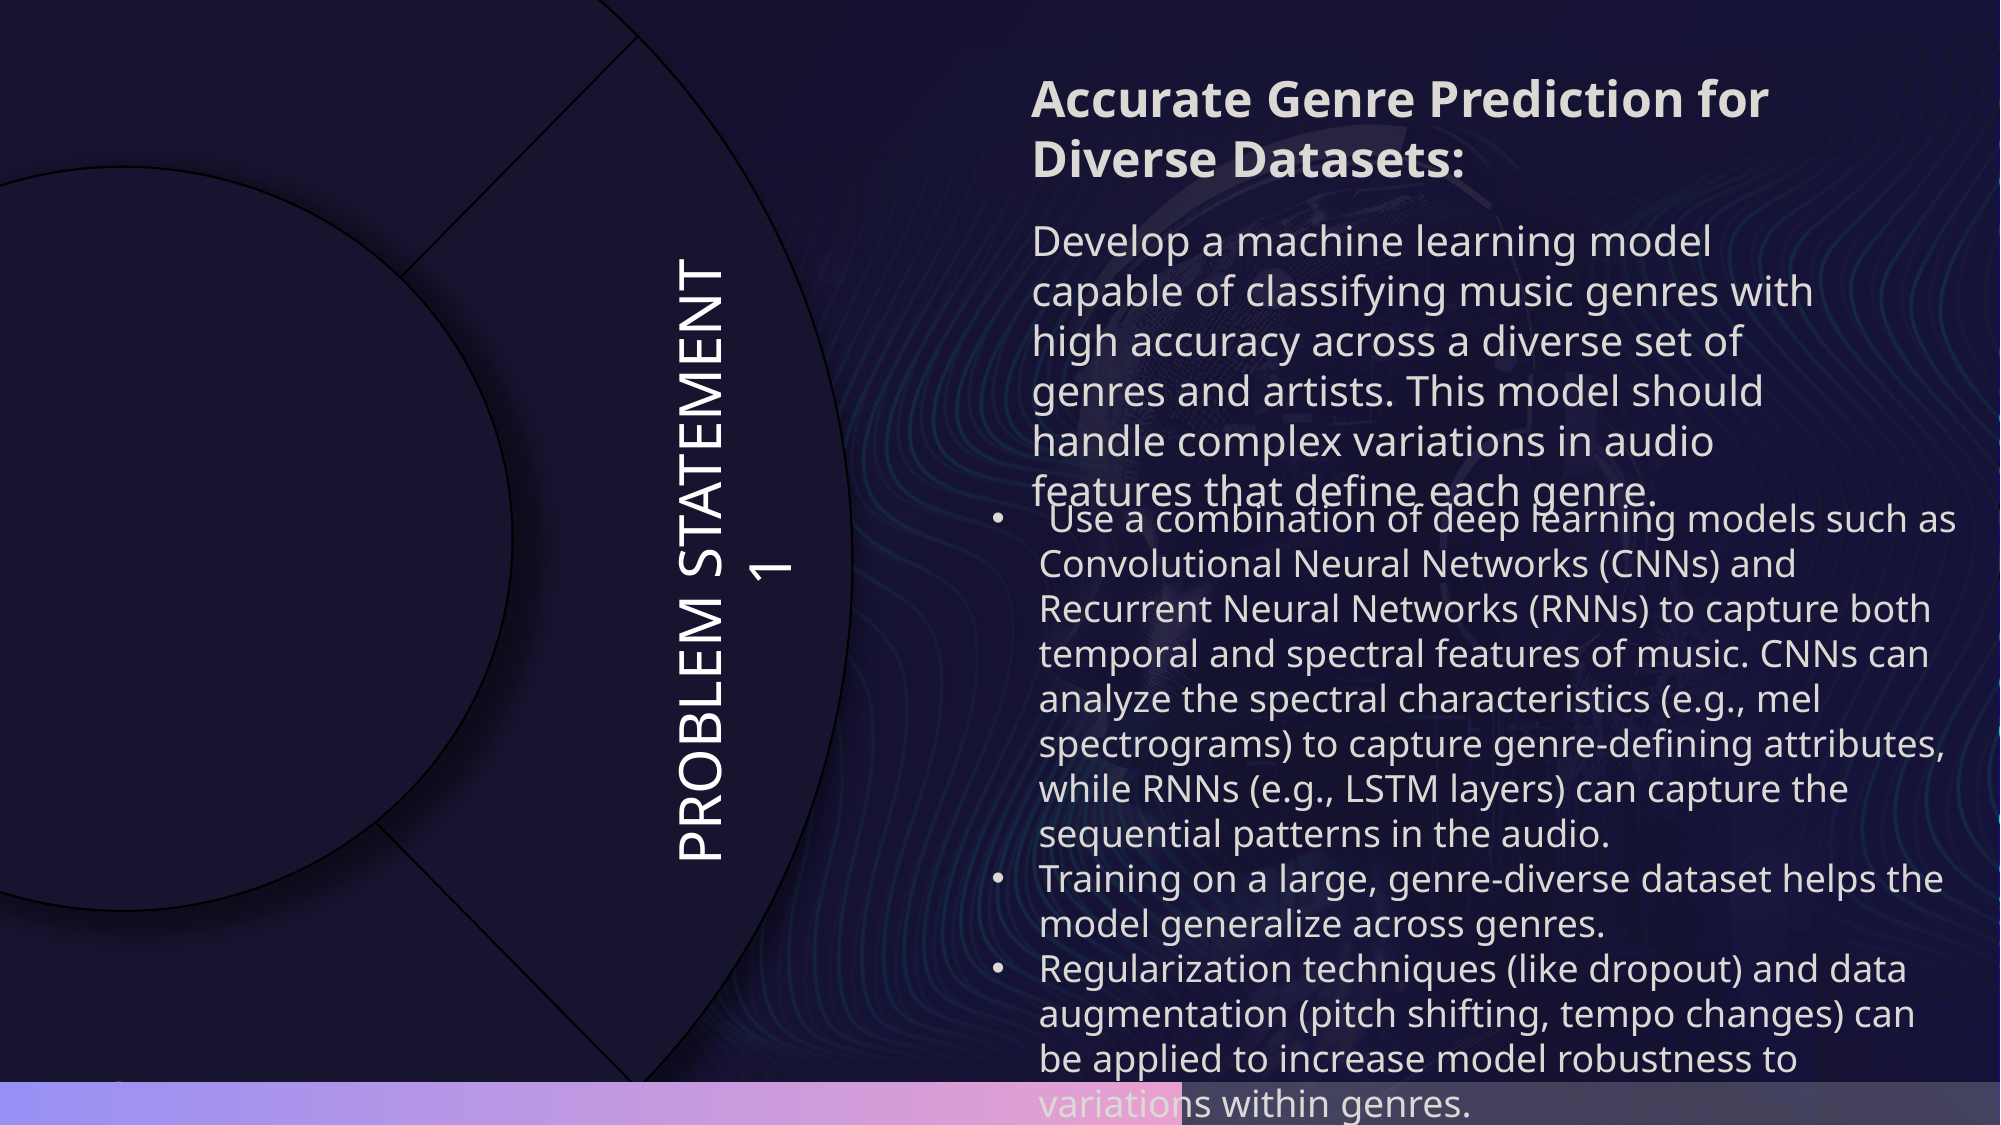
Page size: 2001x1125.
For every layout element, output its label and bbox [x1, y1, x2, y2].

text_box [0, 0, 865, 1125]
picture [865, 0, 2000, 1125]
